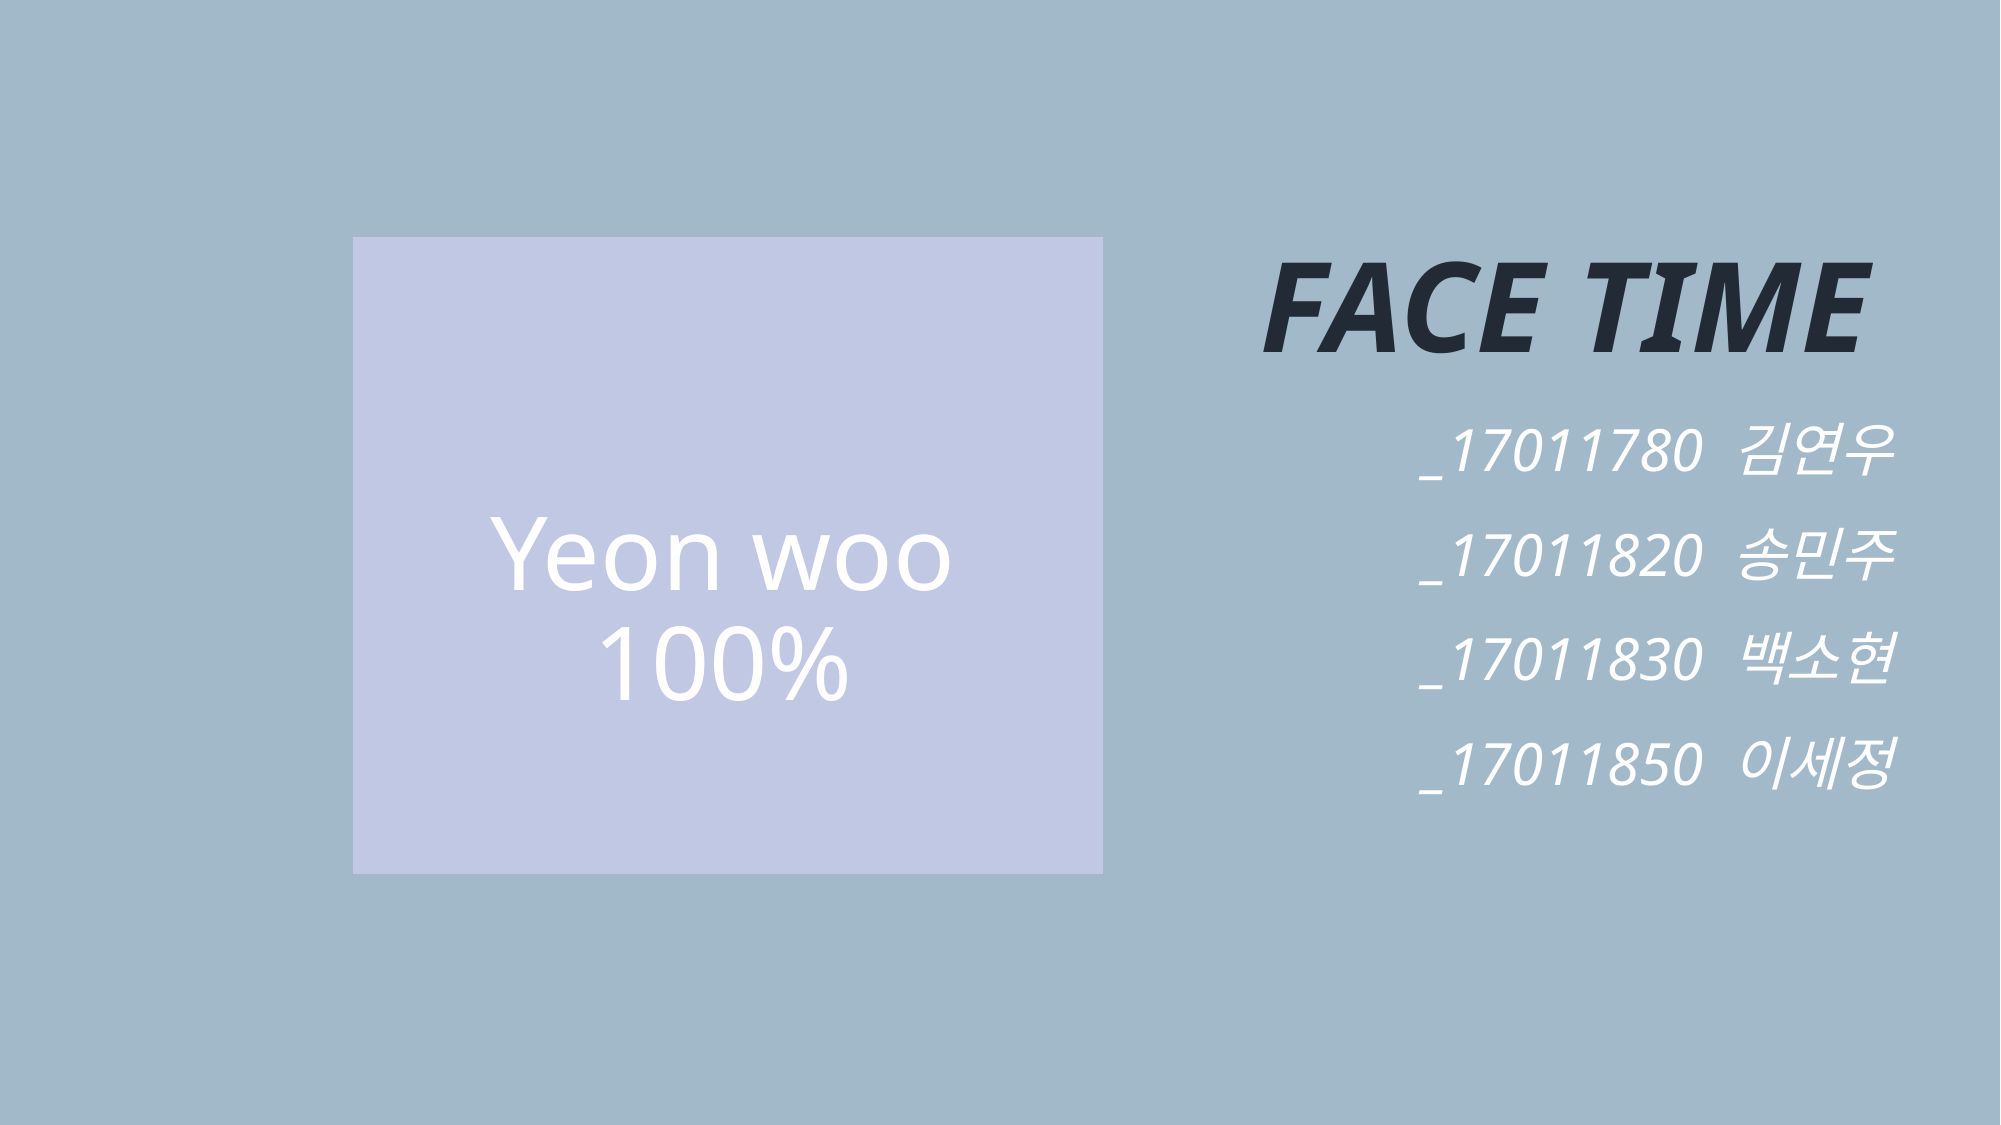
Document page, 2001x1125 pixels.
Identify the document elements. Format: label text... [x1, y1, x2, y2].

text_box FACE TIME _17011780 김연우 _17011820 송민주 _17011830 백소현 _17011850 이세정 [1221, 220, 1908, 805]
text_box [362, 237, 1094, 874]
